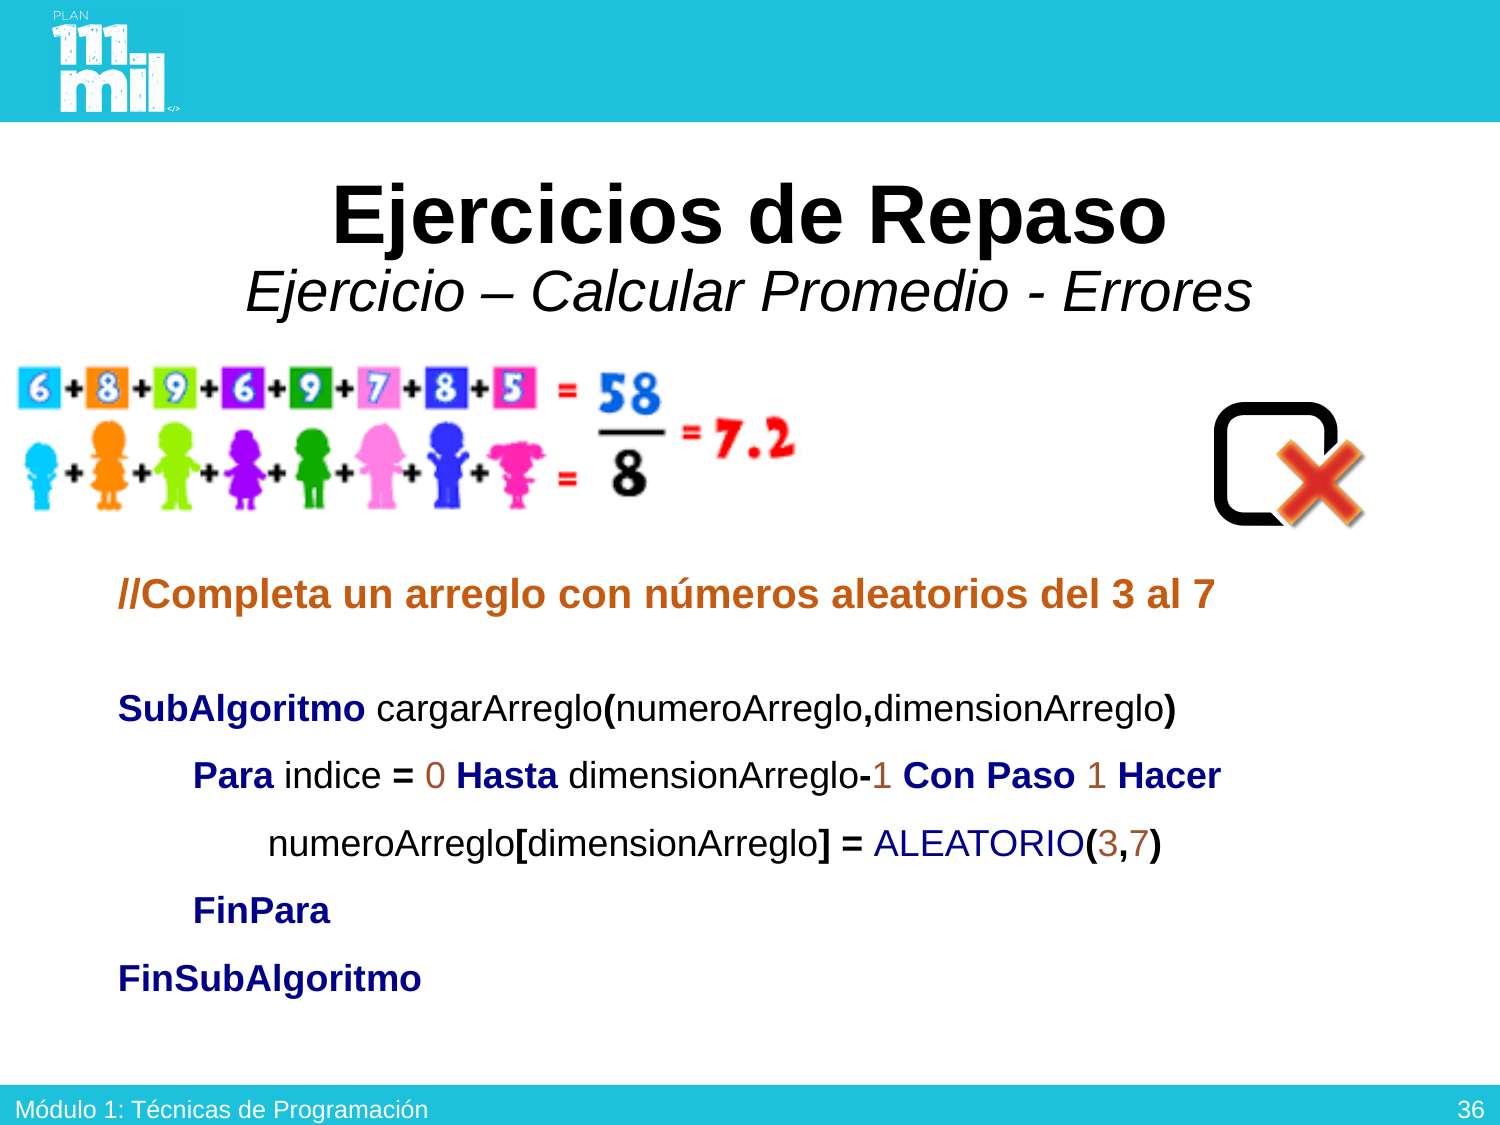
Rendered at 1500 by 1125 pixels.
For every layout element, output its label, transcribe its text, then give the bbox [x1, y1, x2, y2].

title Ejercicios de Repaso Ejercicio – Calcular Promedio - Errores [103, 147, 1397, 348]
picture [1214, 402, 1397, 560]
footer Módulo 1: Técnicas de Programación [0, 1078, 507, 1125]
picture [0, 347, 802, 532]
slide_number 35 [1162, 1078, 1500, 1125]
text_box //Completa un arreglo con números aleatorios del 3 al 7 SubAlgoritmo cargarArreglo(numeroArreglo,dimensionArreglo) Para indice = 0 Hasta dimensionArreglo-1 Con Paso 1 Hacer numeroArreglo[dimensionArreglo] = ALEATORIO(3,7) FinPara FinSubAlgoritmo [103, 559, 1397, 1007]
